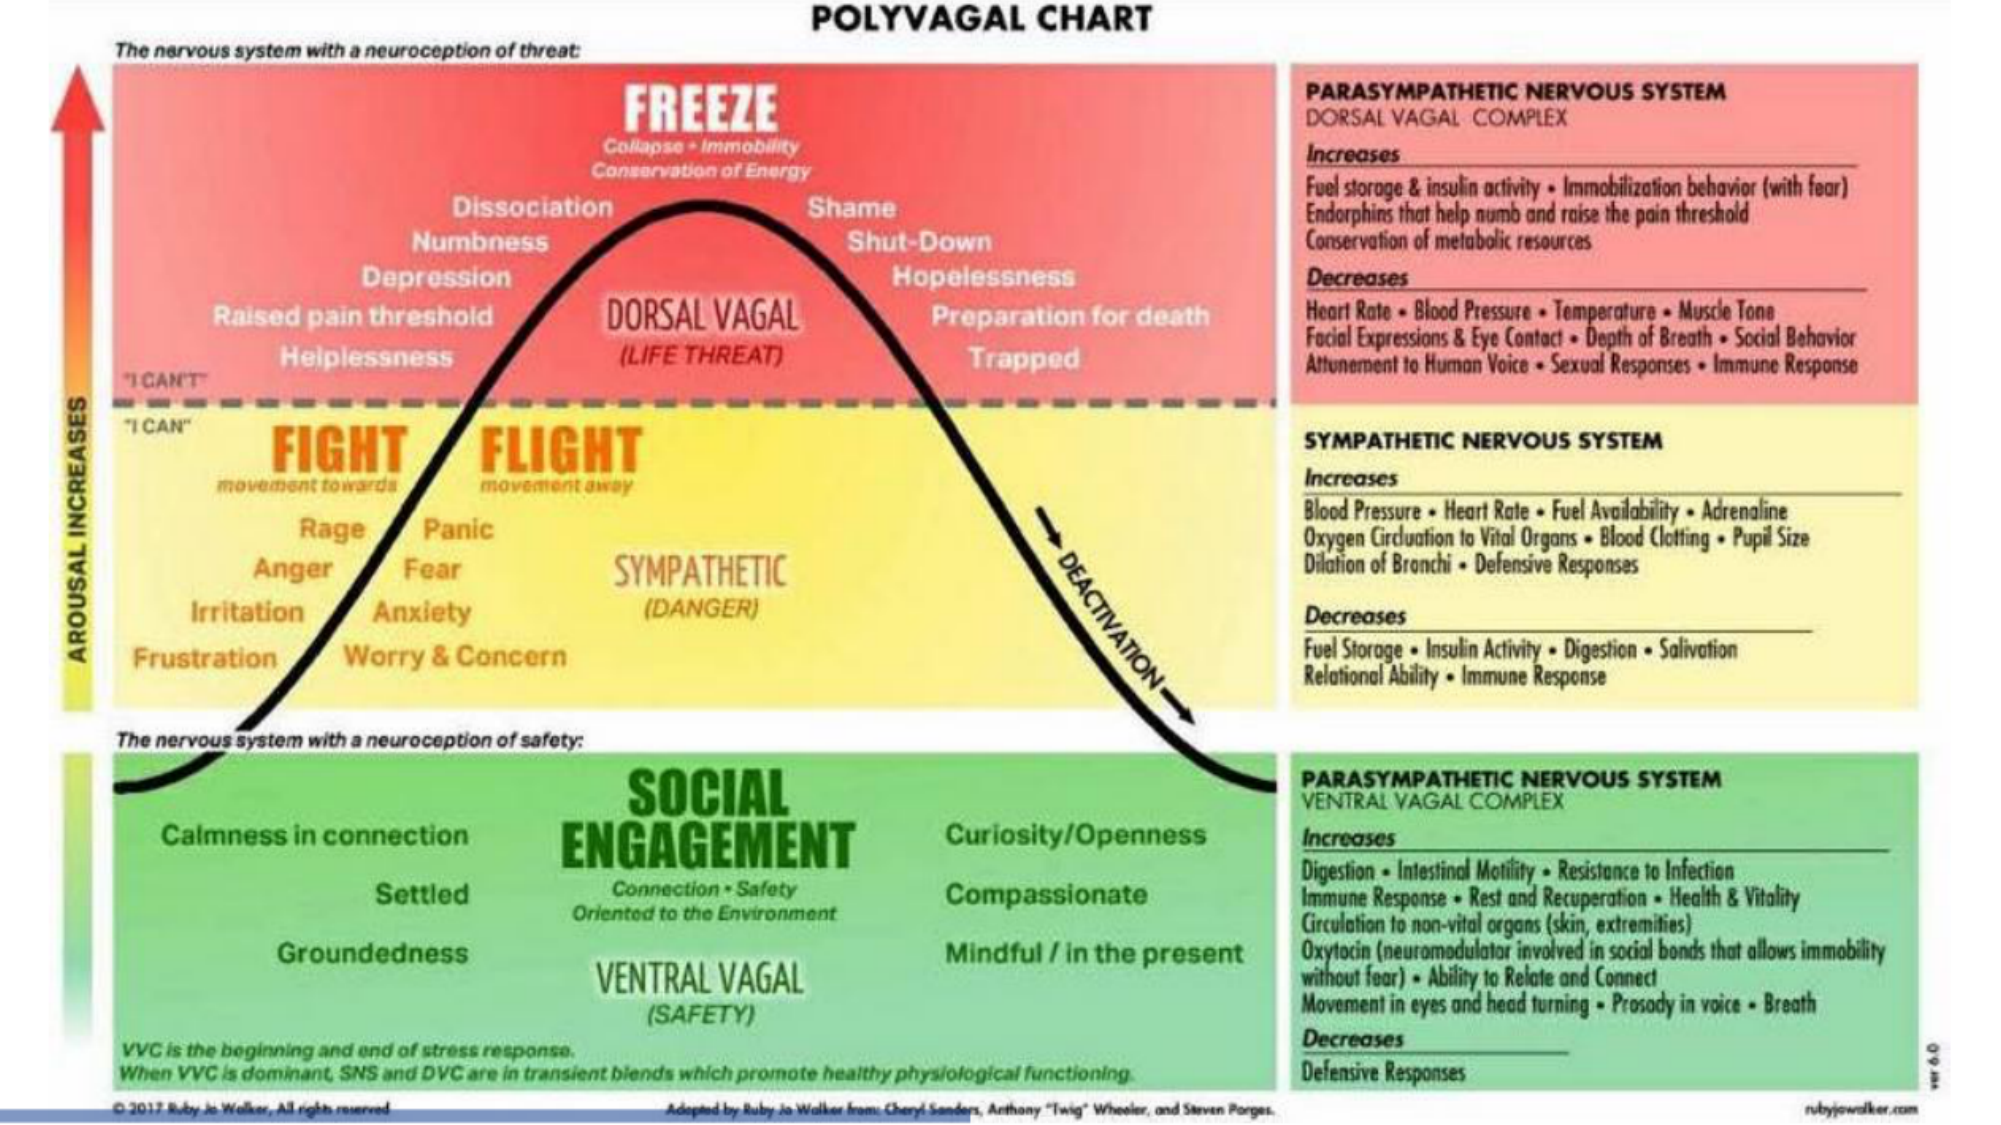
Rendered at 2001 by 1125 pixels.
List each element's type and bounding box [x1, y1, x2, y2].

list [0, 0, 2000, 1125]
